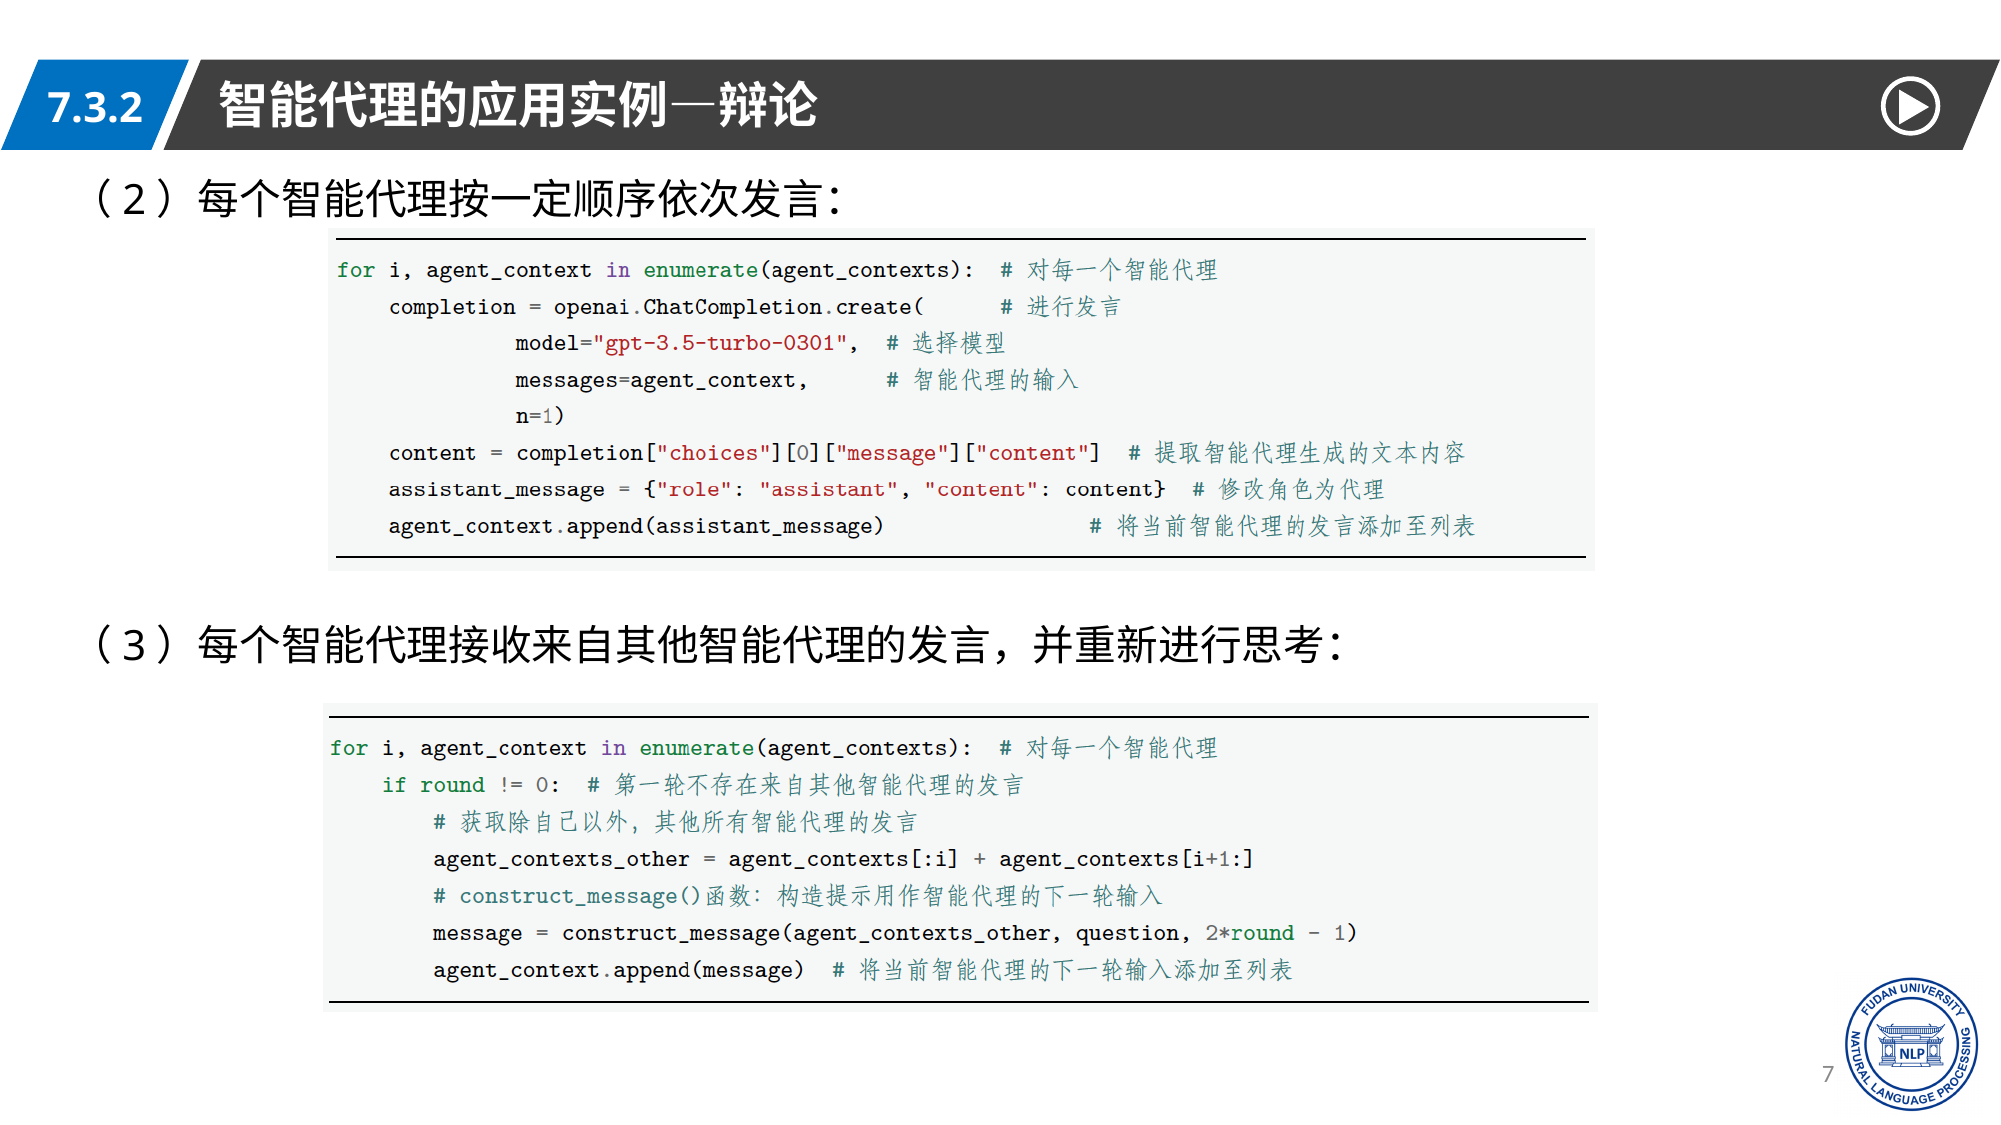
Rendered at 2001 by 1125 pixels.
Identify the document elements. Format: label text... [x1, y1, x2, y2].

text_box （3）每个智能代理接收来自其他智能代理的发言，并重新进行思考： [55, 599, 1939, 677]
text_box [32, 59, 189, 120]
slide_number 78 [1412, 1042, 1863, 1103]
text_box 7.3.2 [26, 73, 164, 138]
text_box 智能代理的应用实例—辩论 [203, 66, 834, 142]
picture [323, 702, 1599, 1012]
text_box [1883, 78, 1939, 134]
text_box [163, 59, 2000, 150]
text_box （2）每个智能代理按一定顺序依次发言： [55, 153, 1939, 231]
text_box [1, 89, 157, 150]
picture [323, 228, 1599, 573]
picture [1834, 972, 1985, 1117]
